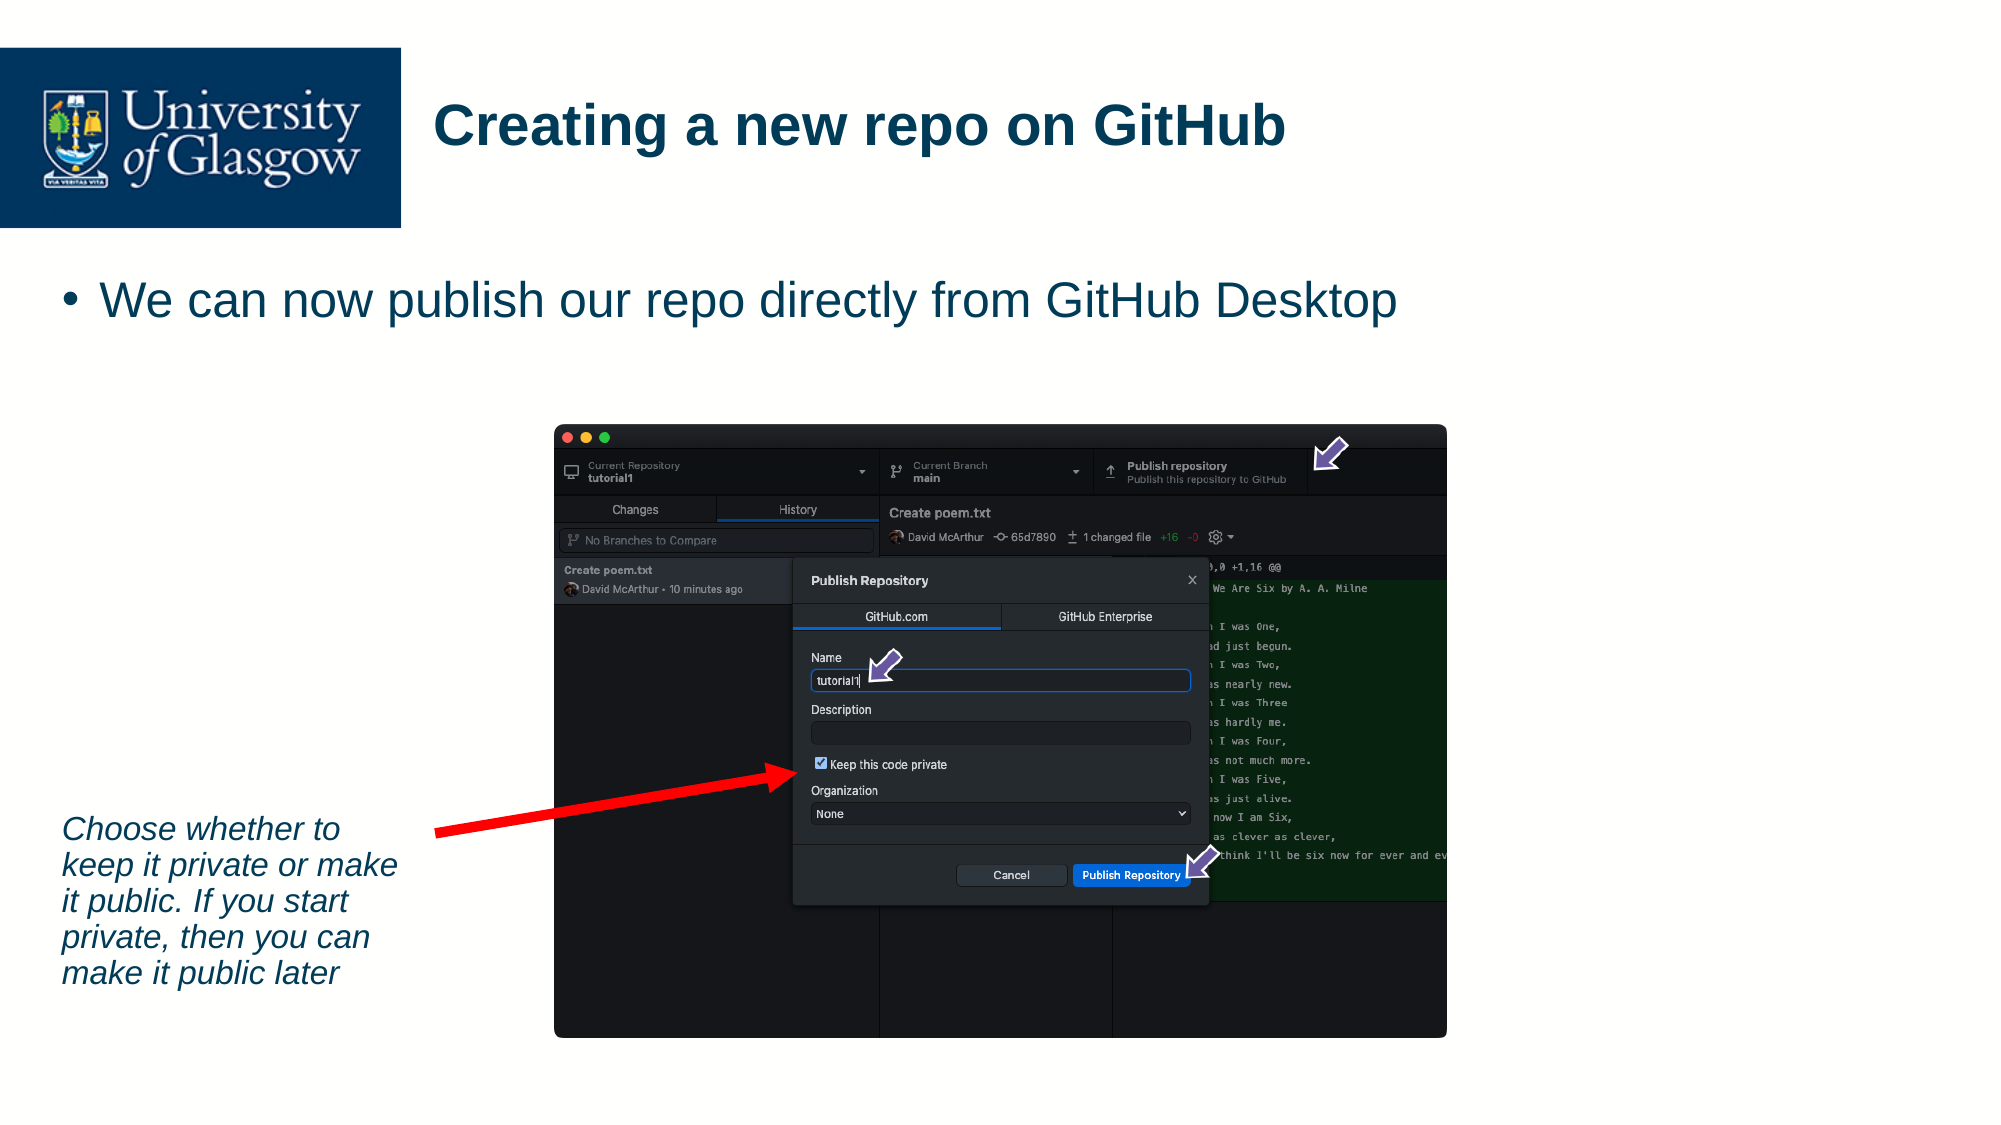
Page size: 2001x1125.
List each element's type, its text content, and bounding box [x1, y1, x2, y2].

picture [0, 0, 2000, 1125]
title Creating a new repo on GitHub [418, 87, 1930, 234]
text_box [435, 772, 798, 834]
list We can now publish our repo directly from GitHub Desktop [46, 266, 1968, 1023]
text_box Choose whether to keep it private or make it public. If you start private, then you can make it public later [46, 804, 436, 1048]
